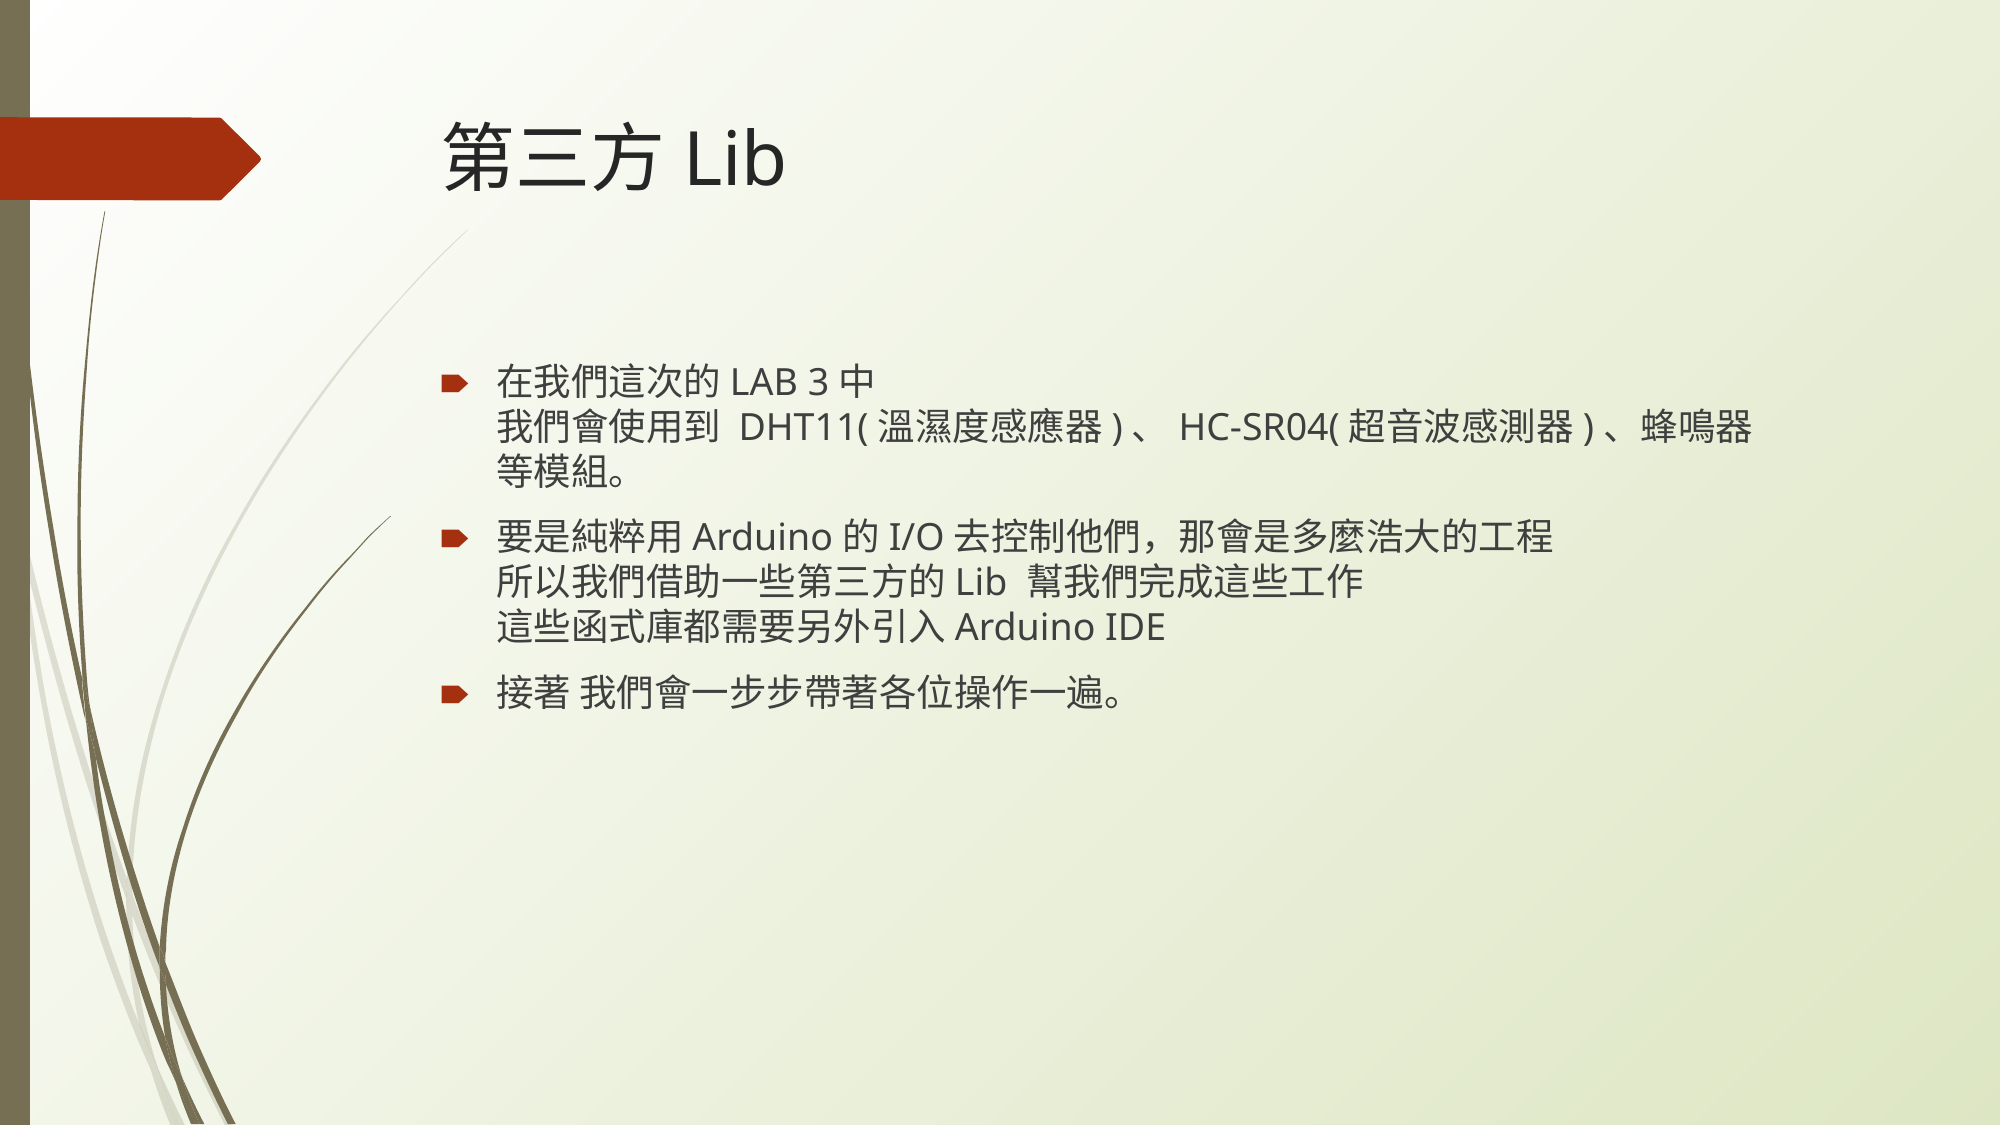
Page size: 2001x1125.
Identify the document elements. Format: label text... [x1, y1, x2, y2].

list 在我們這次的LAB 3中 我們會使用到 DHT11(溫濕度感應器)、HC-SR04(超音波感測器)、蜂鳴器 等模組。 要是純粹用Arduino的I/O去控制他們，那會是多麼浩大的工程 所以我們借助一些第三方的Lib 幫我們完成這些工作 這些函式庫都需要另外引入Arduino IDE 接著 我們會一步步帶著各位操作一遍。 [424, 350, 1888, 970]
title 第三方Lib [425, 102, 1888, 313]
